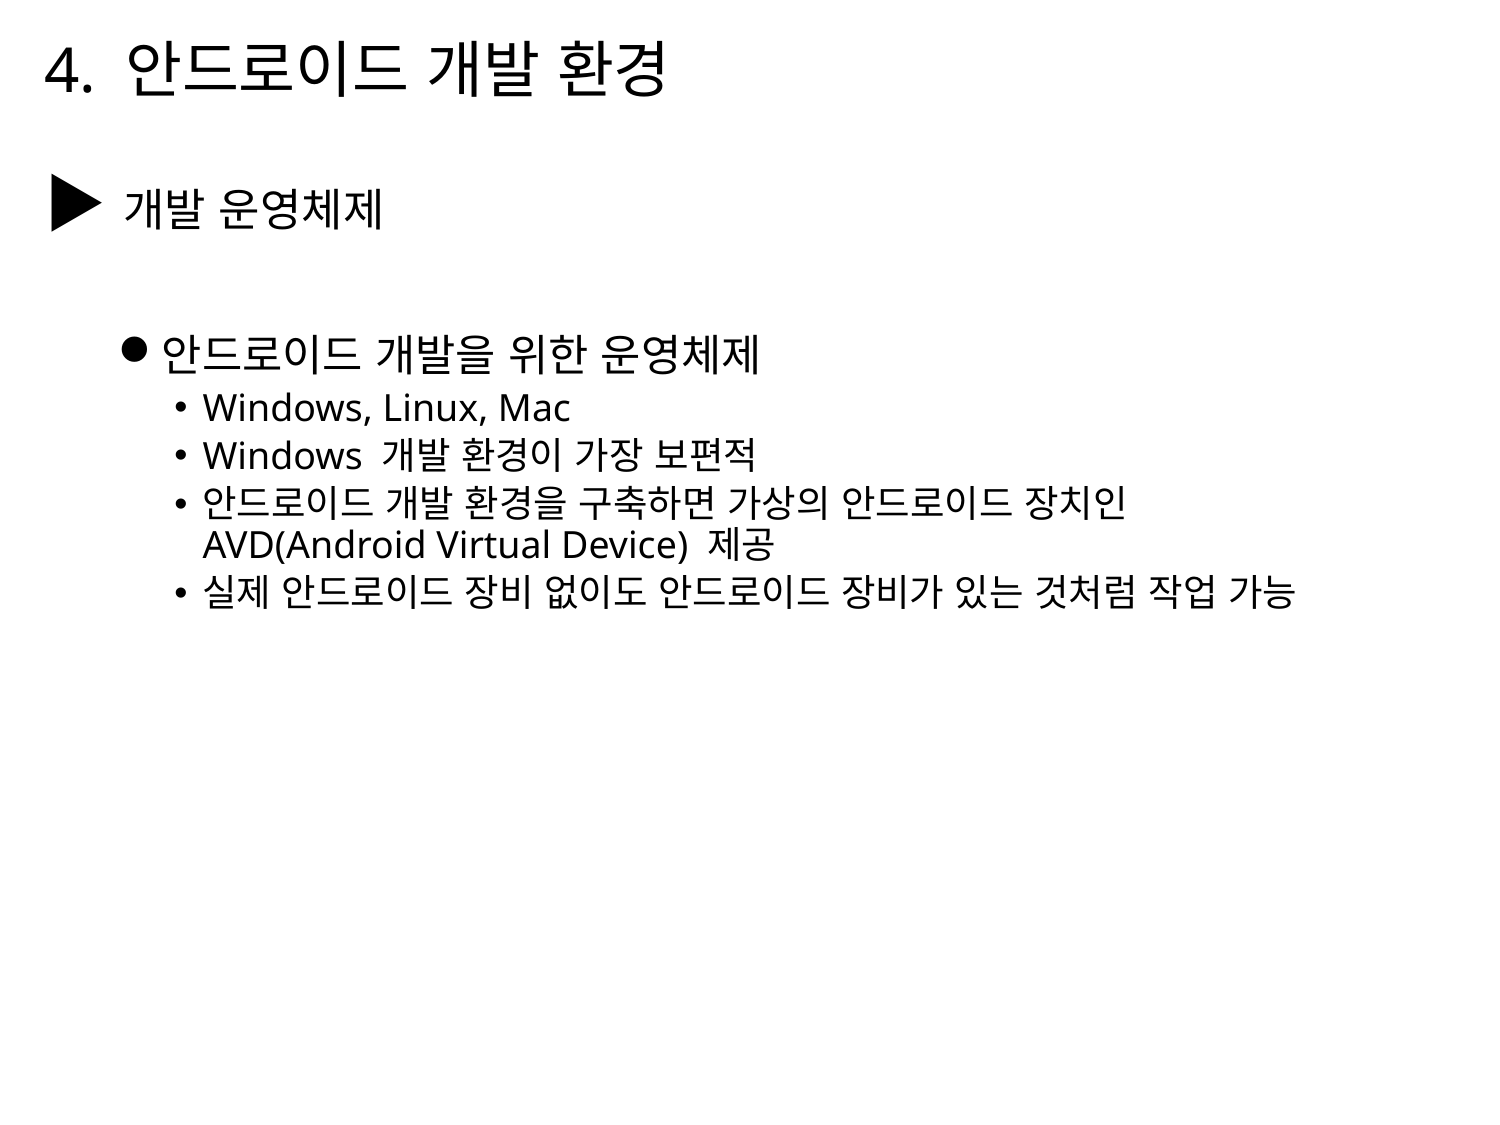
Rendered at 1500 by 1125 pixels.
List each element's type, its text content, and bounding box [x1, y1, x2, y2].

title 4. 안드로이드 개발 환경 ▶ 개발 운영체제 [29, 30, 1324, 249]
list 안드로이드 개발을 위한 운영체제 Windows, Linux, Mac Windows 개발 환경이 가장 보편적 안드로이드 개발 환경을 구축하면 가상의 안드로이드 장치인 AVD(Android Virtual Device) 제공 실제 안드로이드 장비 없이도 안드로이드 장비가 있는 것처럼 작업 가능 [103, 326, 1500, 657]
